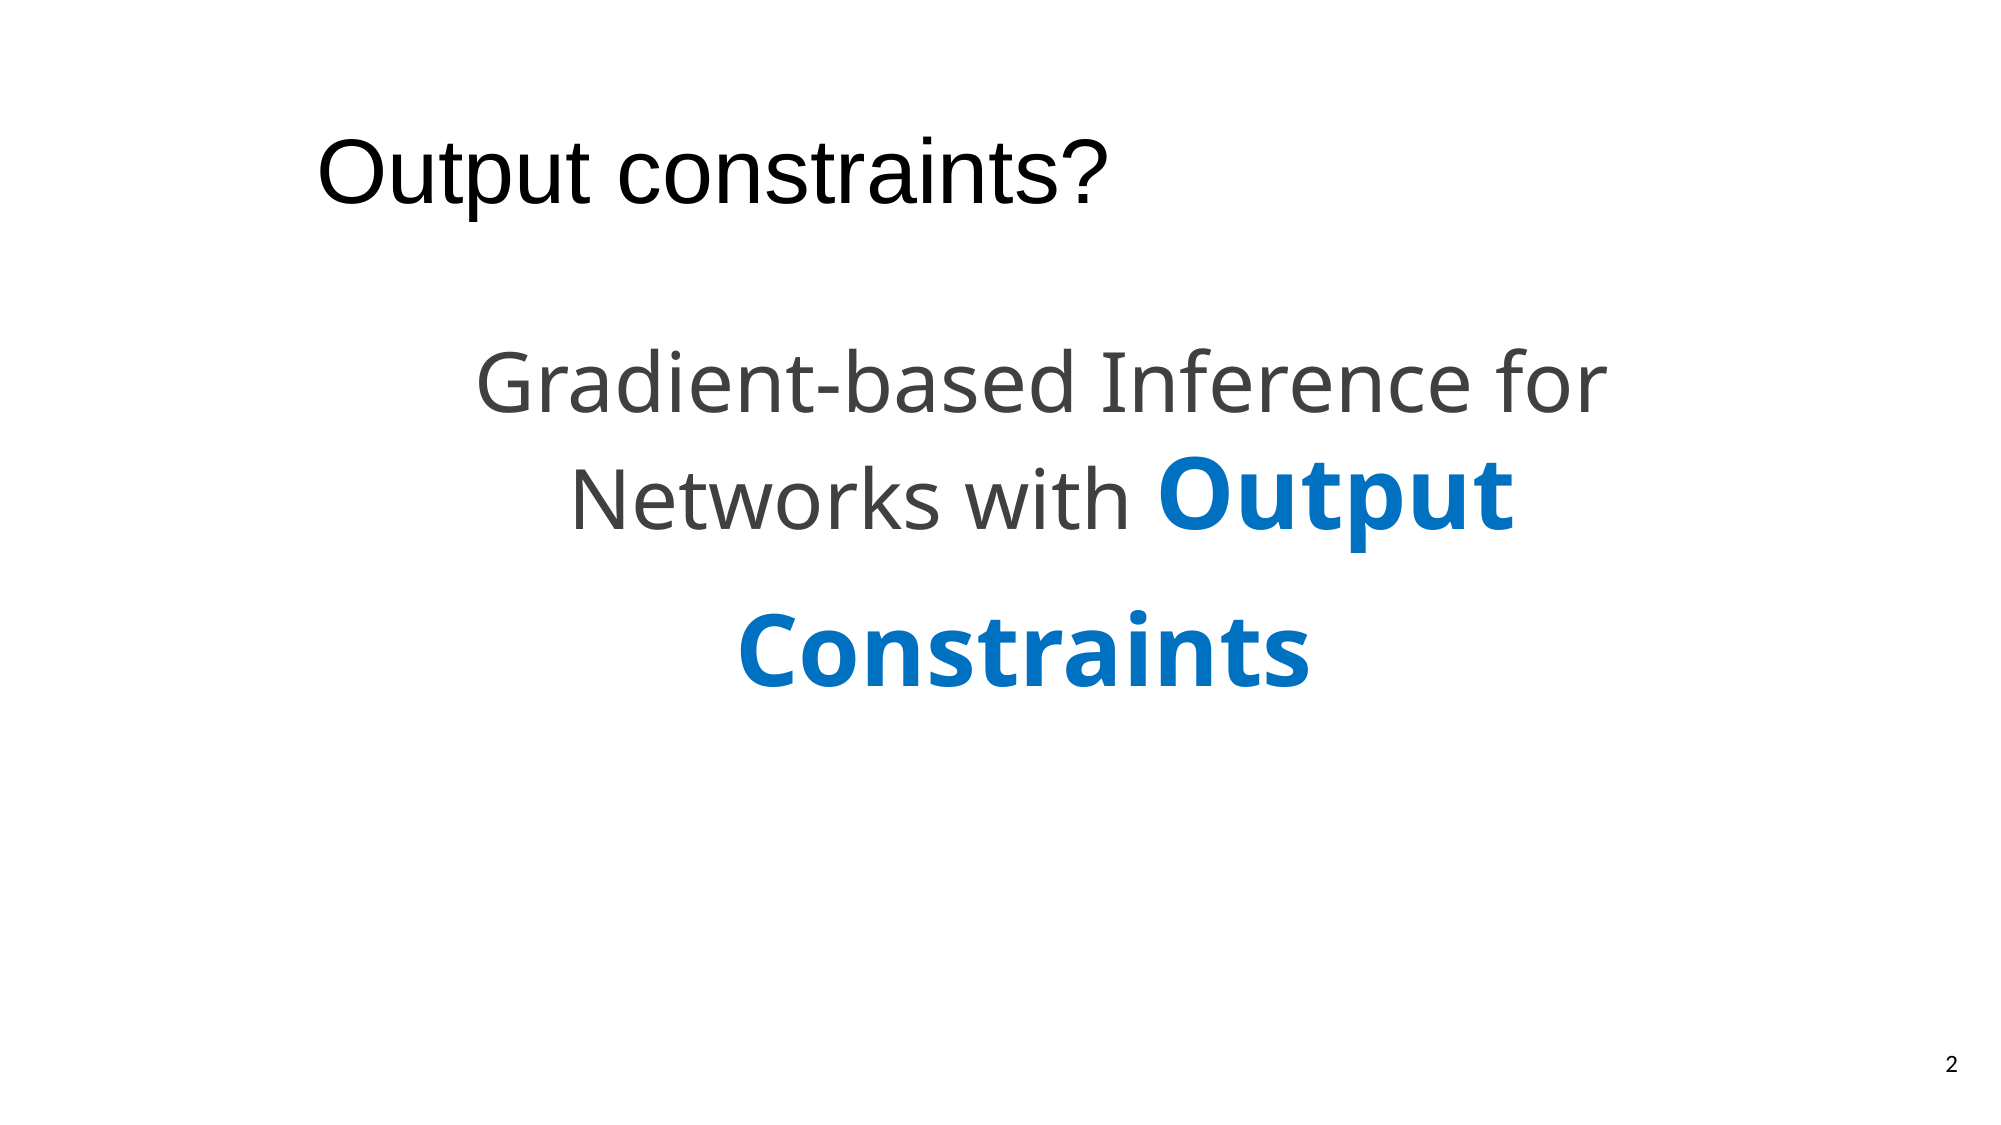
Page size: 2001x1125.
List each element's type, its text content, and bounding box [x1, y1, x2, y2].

slide_number 1 [1853, 1019, 1974, 1106]
title Output constraints? [301, 97, 1750, 223]
list Gradient-based Inference for Networks with Output Constraints [301, 243, 1784, 991]
